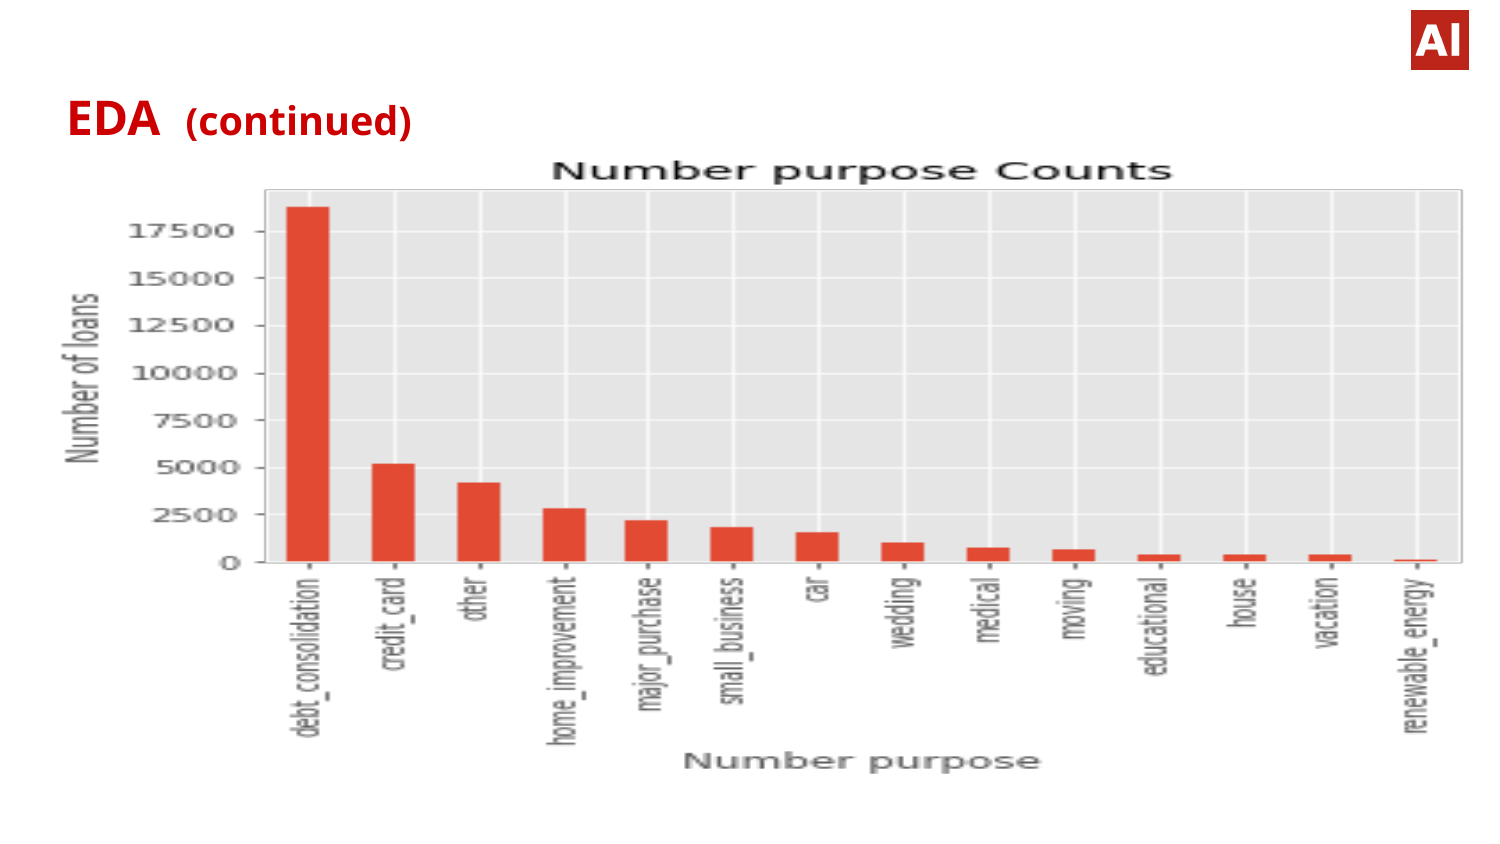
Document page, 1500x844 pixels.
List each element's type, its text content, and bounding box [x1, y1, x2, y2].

title EDA (continued) [51, 72, 1449, 147]
picture [1411, 10, 1469, 70]
picture [42, 149, 1481, 786]
